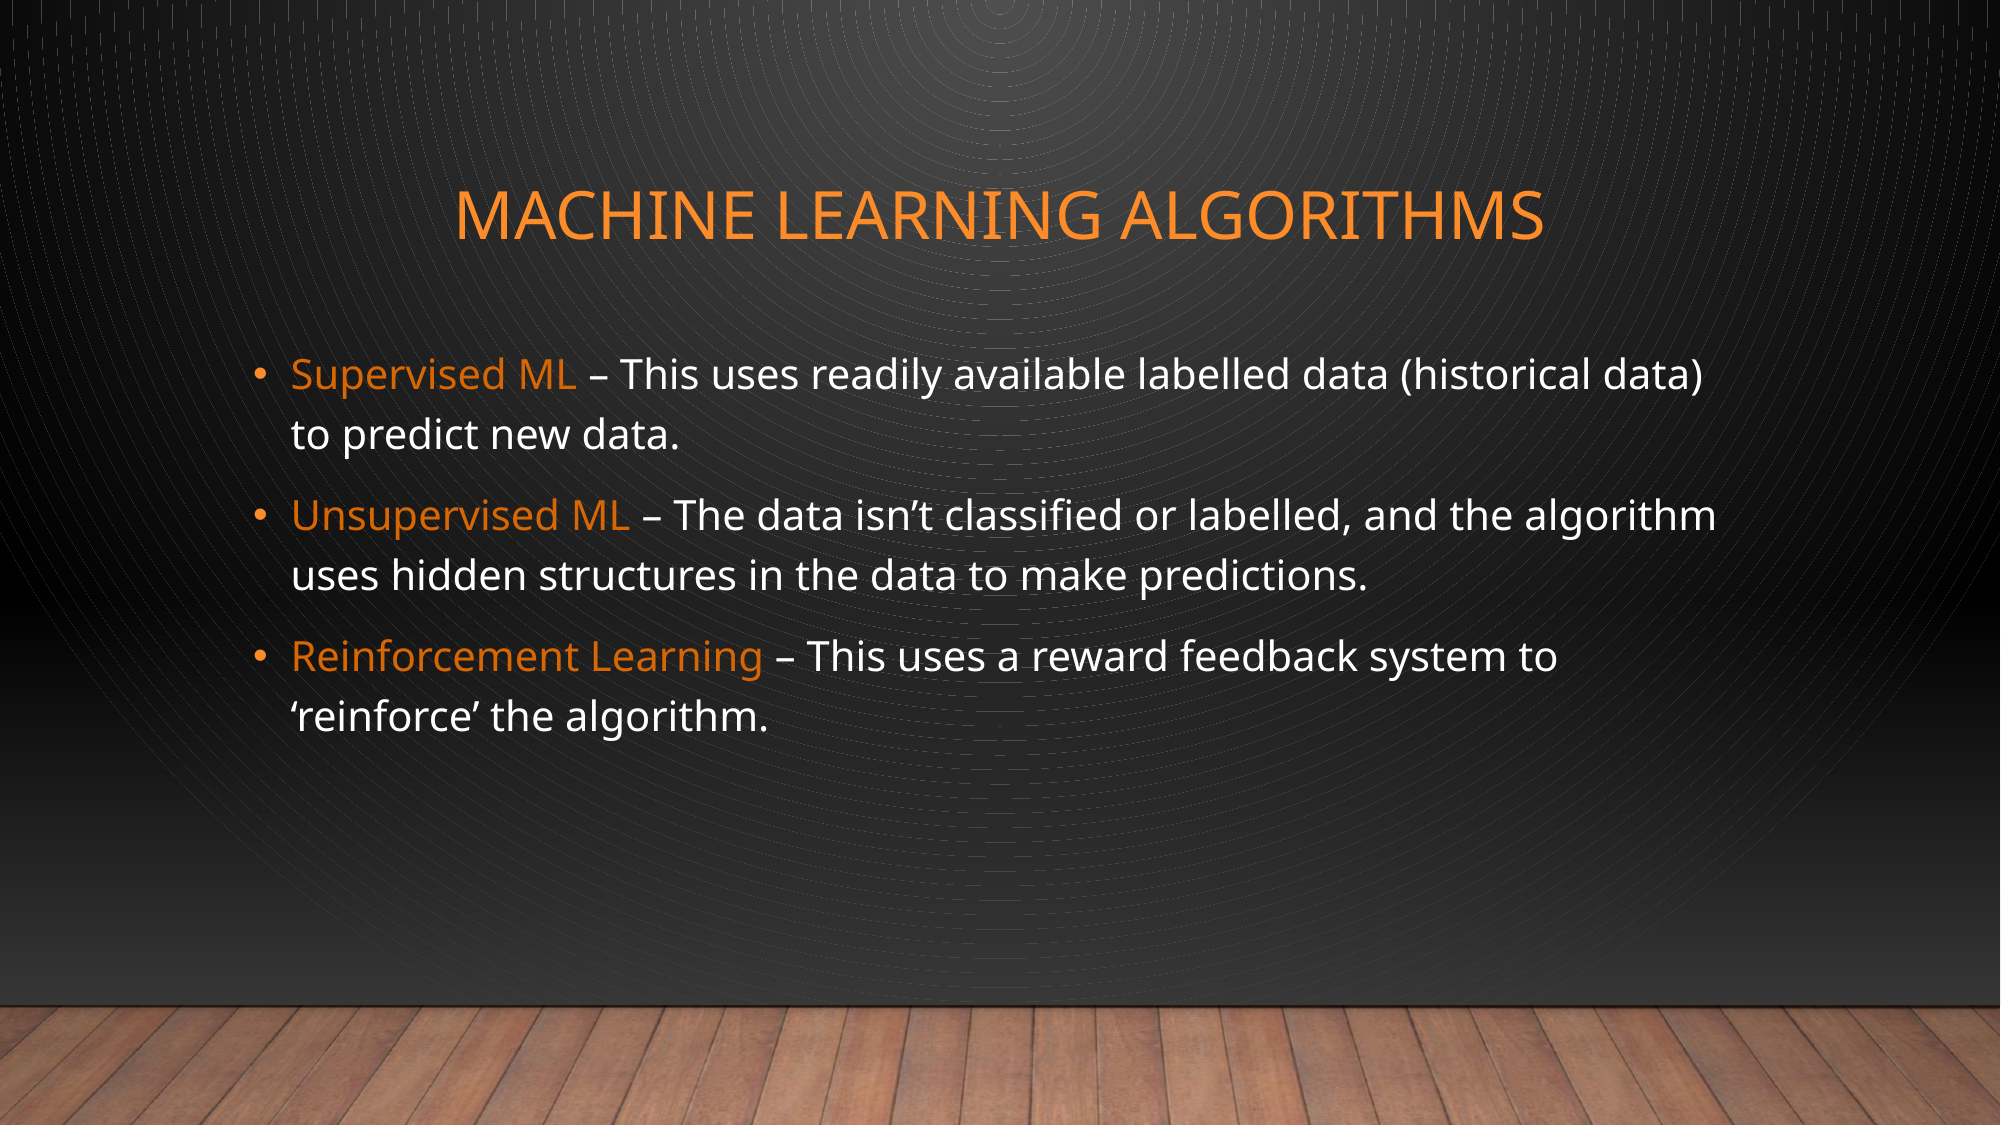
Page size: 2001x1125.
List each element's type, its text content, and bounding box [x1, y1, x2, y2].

title Machine learning ALgorithms [238, 131, 1763, 305]
list Supervised ML – This uses readily available labelled data (historical data) to predict new data. Unsupervised ML – The data isn’t classified or labelled, and the algorithm uses hidden structures in the data to make predictions. Reinforcement Learning – This uses a reward feedback system to ‘reinforce’ the algorithm. [238, 330, 1763, 897]
picture [0, 1005, 2000, 1125]
